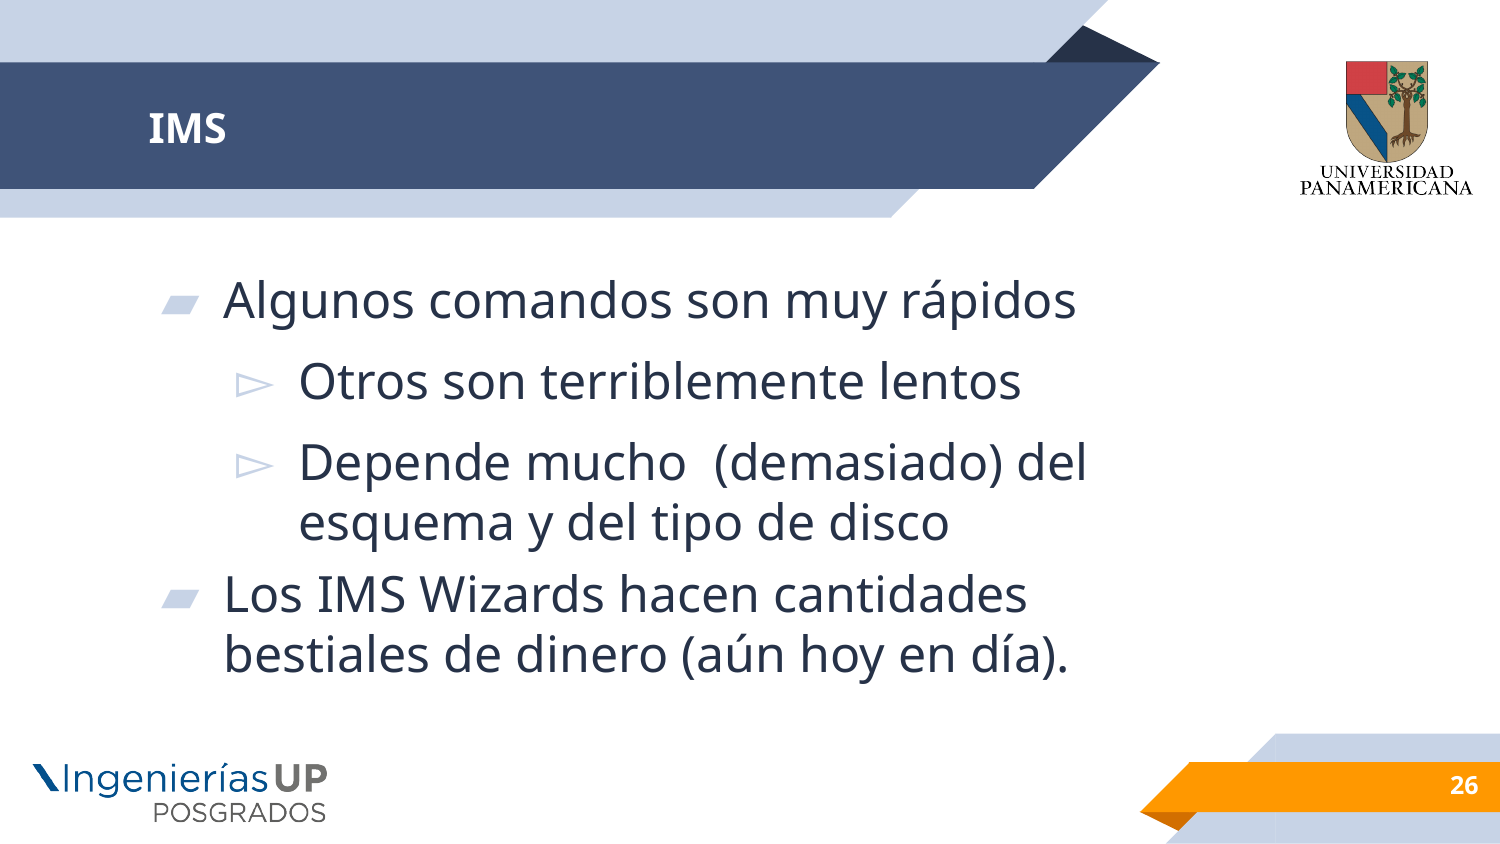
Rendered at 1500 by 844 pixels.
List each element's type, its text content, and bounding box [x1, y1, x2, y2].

picture [15, 737, 344, 844]
picture [1286, 44, 1490, 210]
title IMS [133, 64, 1035, 190]
list Algunos comandos son muy rápidos Otros son terriblemente lentos Depende mucho (demasiado) del esquema y del tipo de disco Los IMS Wizards hacen cantidades bestiales de dinero (aún hoy en día). [133, 217, 1140, 734]
slide_number 26 [1249, 760, 1494, 813]
